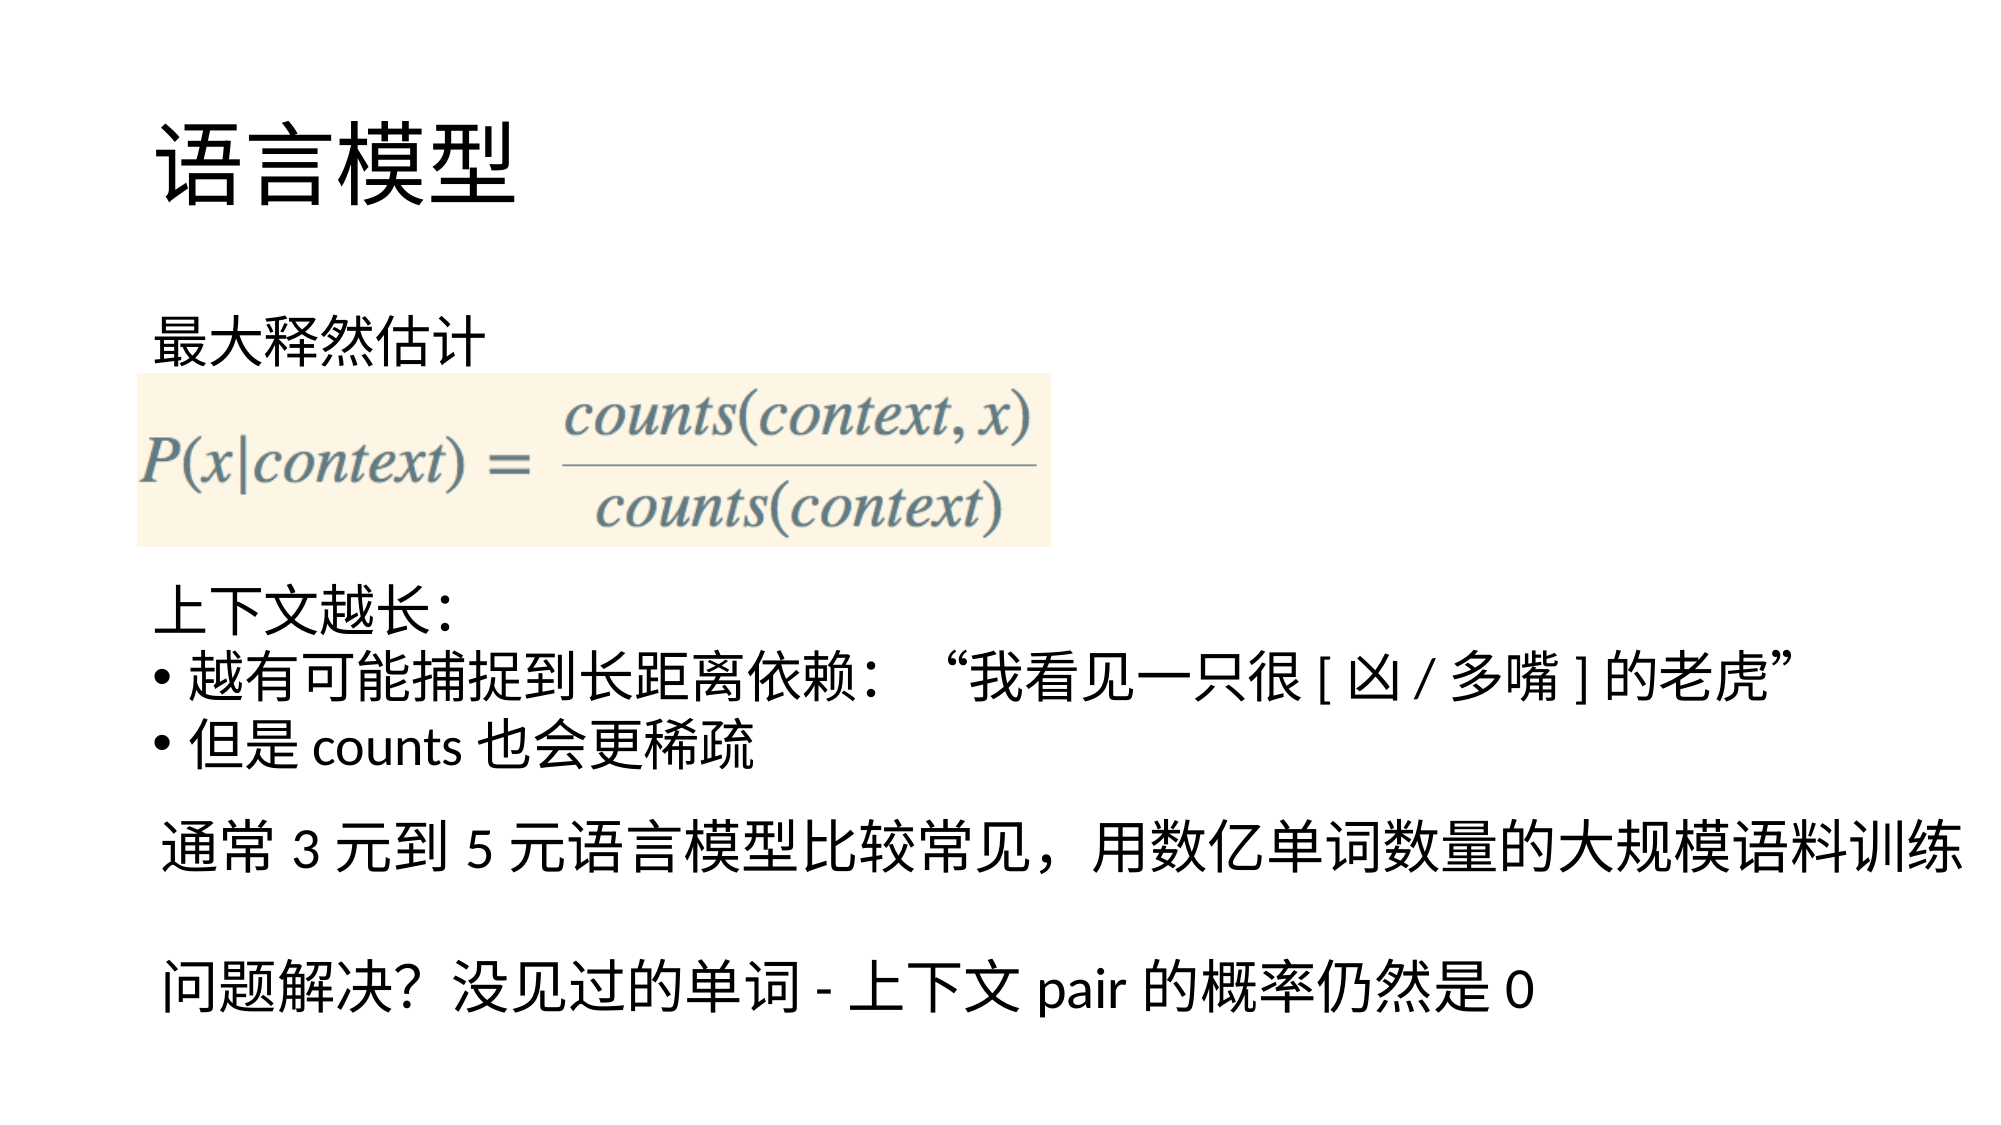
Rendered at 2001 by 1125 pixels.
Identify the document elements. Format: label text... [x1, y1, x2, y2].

picture [137, 373, 1051, 547]
list 最大释然估计 上下文越长： 越有可能捕捉到长距离依赖：“我看见一只很[凶/多嘴]的老虎” 但是counts也会更稀疏 [137, 299, 1863, 803]
title 语言模型 [137, 59, 1863, 278]
text_box 通常3元到5元语言模型比较常见，用数亿单词数量的大规模语料训练 问题解决？没见过的单词-上下文pair的概率仍然是0 [145, 802, 1980, 1028]
